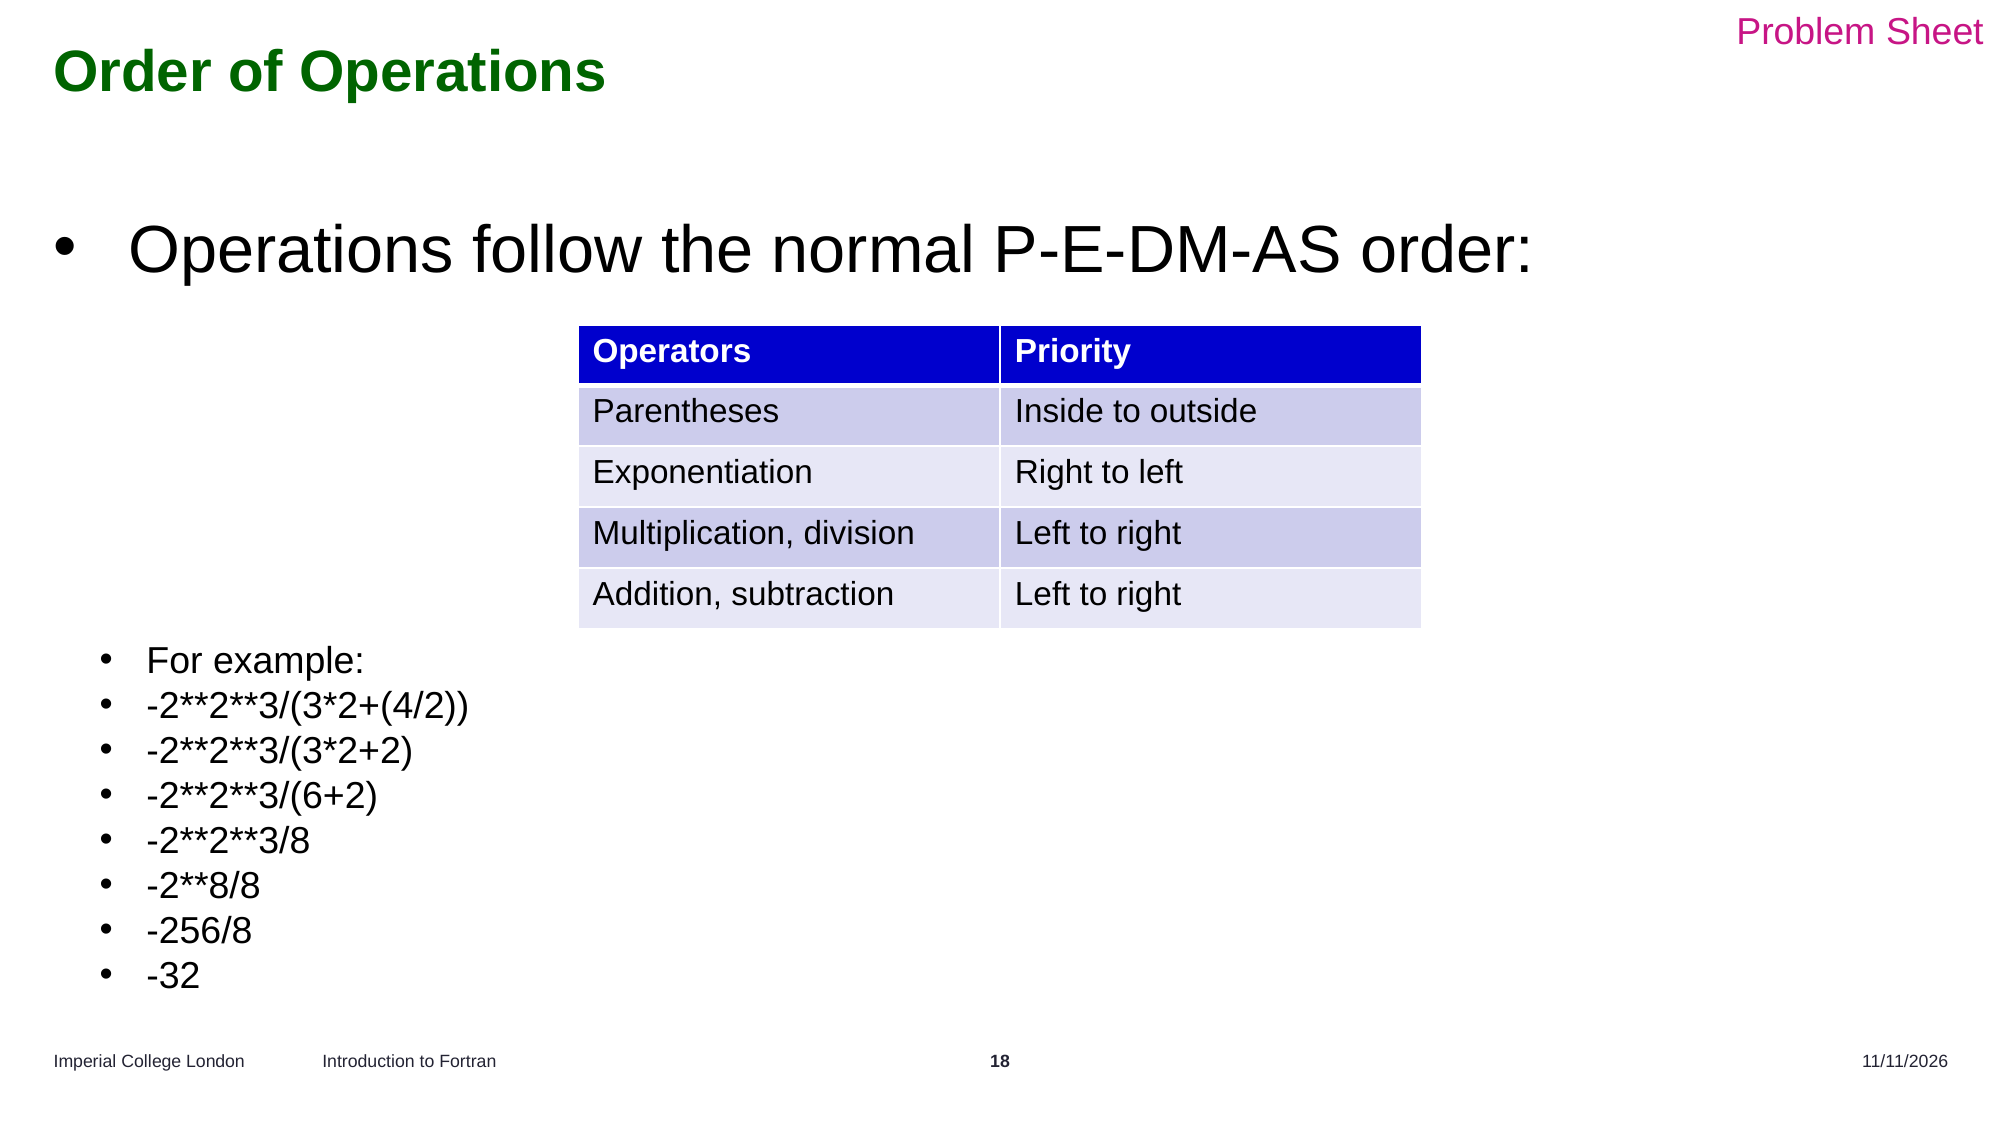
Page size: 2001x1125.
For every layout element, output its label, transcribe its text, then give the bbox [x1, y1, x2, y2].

table_cell Multiplication, division [579, 508, 999, 567]
table_cell Left to right [1001, 508, 1421, 567]
table_cell Addition, subtraction [579, 569, 999, 628]
text_box Problem Sheet [1721, 0, 2000, 60]
table_cell Right to left [1001, 447, 1421, 506]
slide_number 18 [973, 1048, 1027, 1072]
footer Introduction to Fortran [322, 1048, 884, 1072]
list Operations follow the normal P-E-DM-AS order: [53, 201, 1948, 400]
table_cell Exponentiation [579, 447, 999, 506]
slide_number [1745, 1048, 1948, 1072]
table_cell Parentheses [579, 388, 999, 445]
table_header Operators [579, 326, 999, 383]
title Order of Operations [53, 41, 1947, 104]
table_header Priority [1001, 326, 1421, 383]
table_cell Left to right [1001, 569, 1421, 628]
text_box For example: -2**2**3/(3*2+(4/2)) -2**2**3/(3*2+2) -2**2**3/(6+2) -2**2**3/8 -2**8/8 -256/8 -32 [84, 628, 1948, 1004]
table_cell Inside to outside [1001, 388, 1421, 445]
